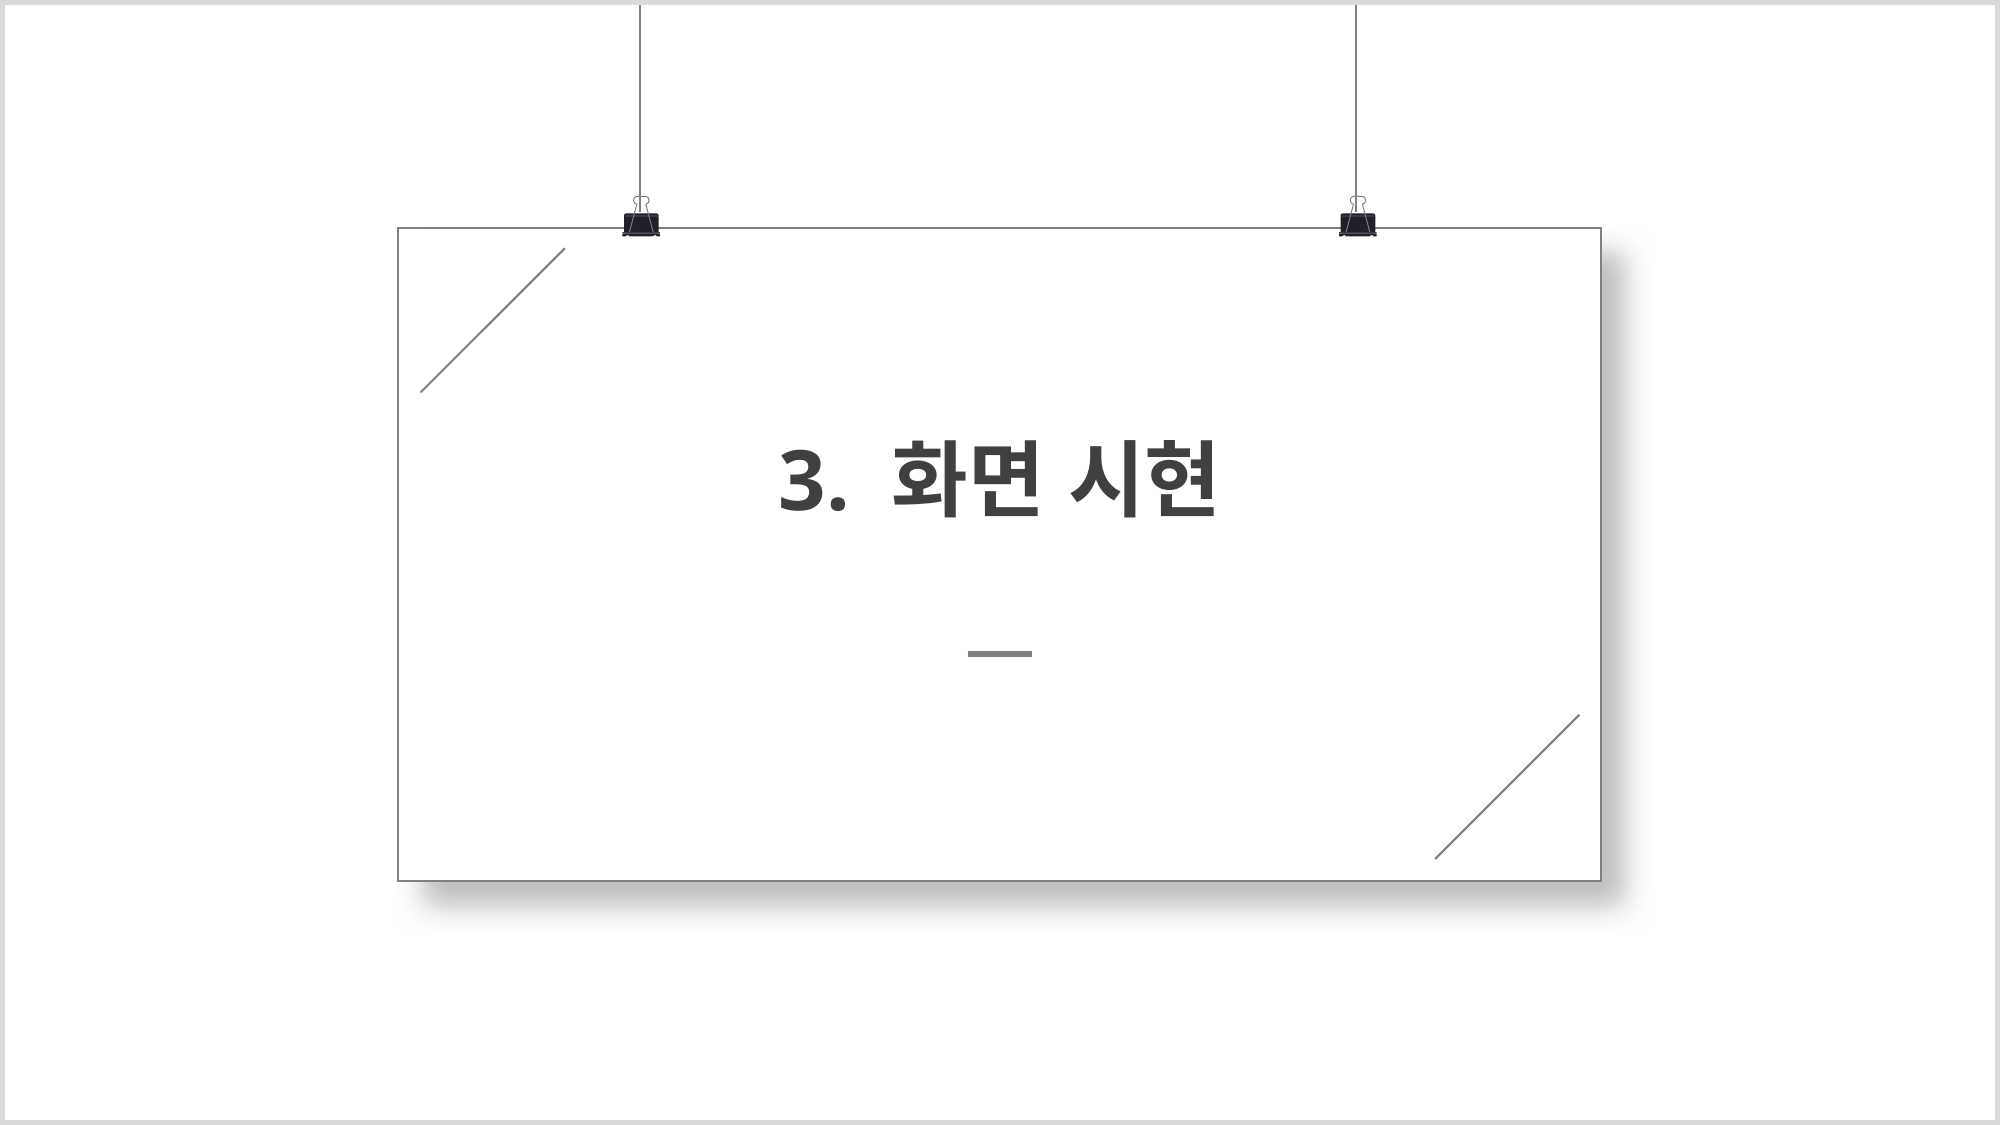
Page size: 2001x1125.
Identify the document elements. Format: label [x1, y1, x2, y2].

text_box [622, 0, 660, 237]
text_box [1435, 714, 1580, 860]
text_box [420, 248, 565, 393]
text_box [1338, 0, 1377, 237]
text_box [0, 0, 2000, 1125]
